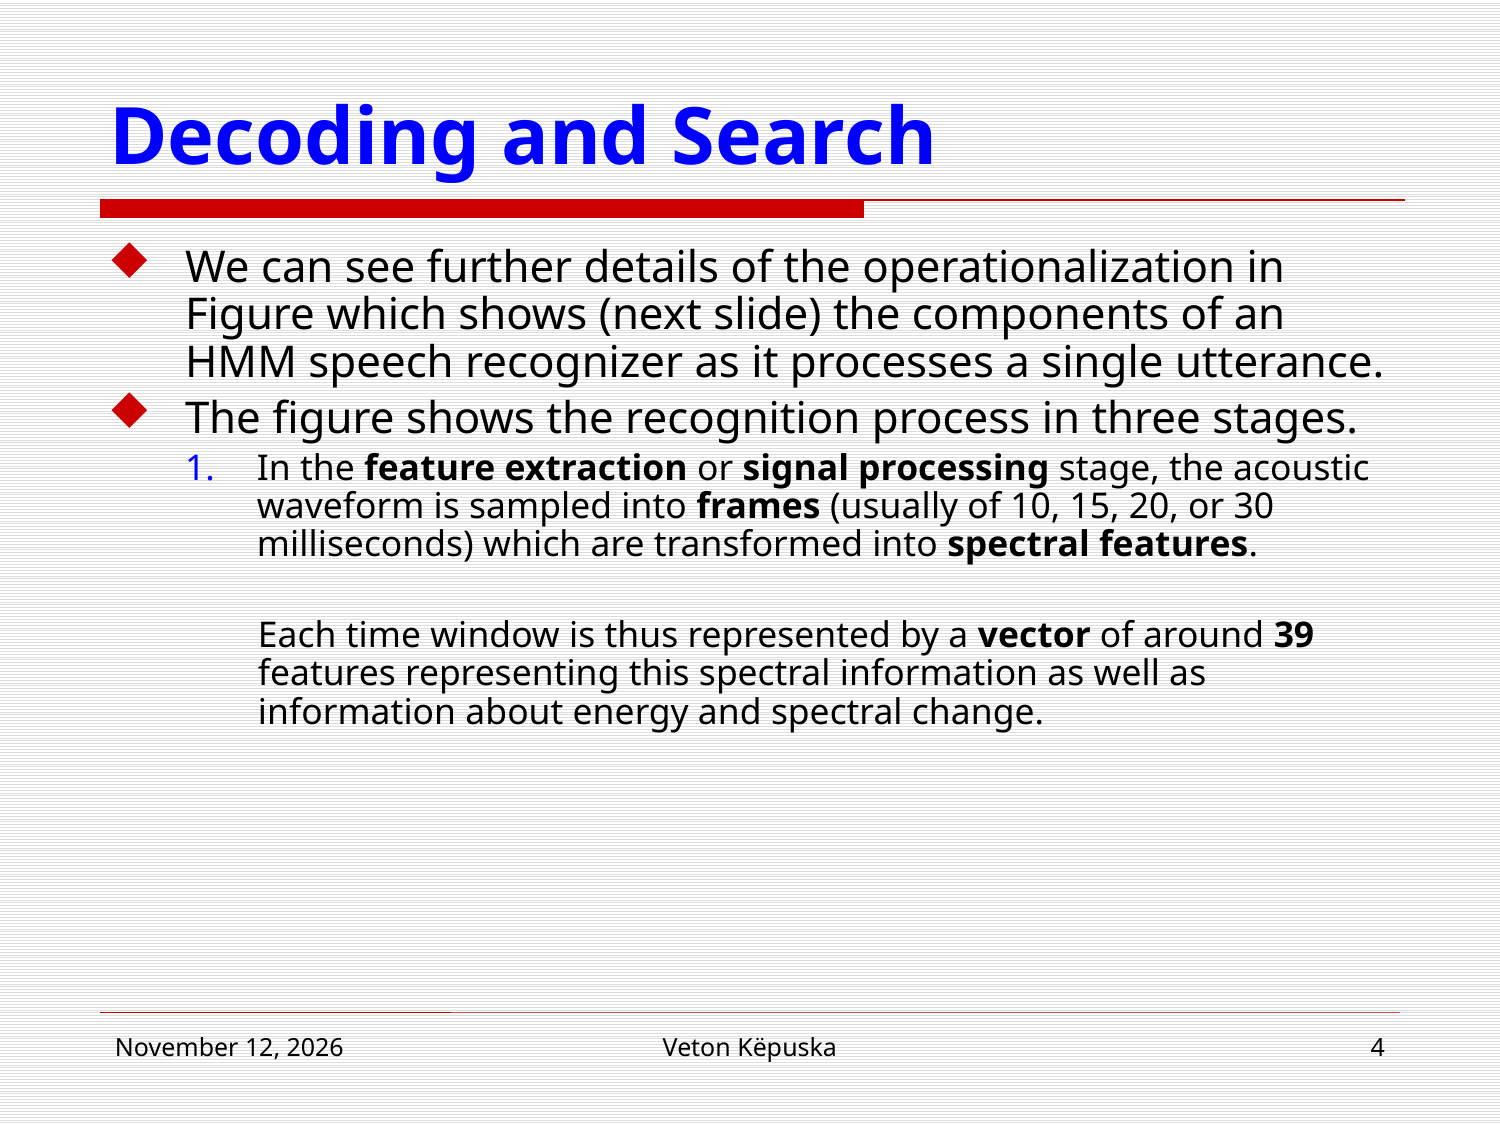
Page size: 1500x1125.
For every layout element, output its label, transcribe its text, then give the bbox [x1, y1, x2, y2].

list We can see further details of the operationalization in Figure which shows (next slide) the components of an HMM speech recognizer as it processes a single utterance. The figure shows the recognition process in three stages. In the feature extraction or signal processing stage, the acoustic waveform is sampled into frames (usually of 10, 15, 20, or 30 milliseconds) which are transformed into spectral features. Each time window is thus represented by a vector of around 39 features representing this spectral information as well as information about energy and spectral change. [92, 237, 1406, 988]
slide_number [99, 1024, 426, 1103]
slide_number 4 [1074, 1024, 1401, 1103]
footer Veton Këpuska [512, 1024, 988, 1103]
title Decoding and Search [93, 49, 1407, 188]
